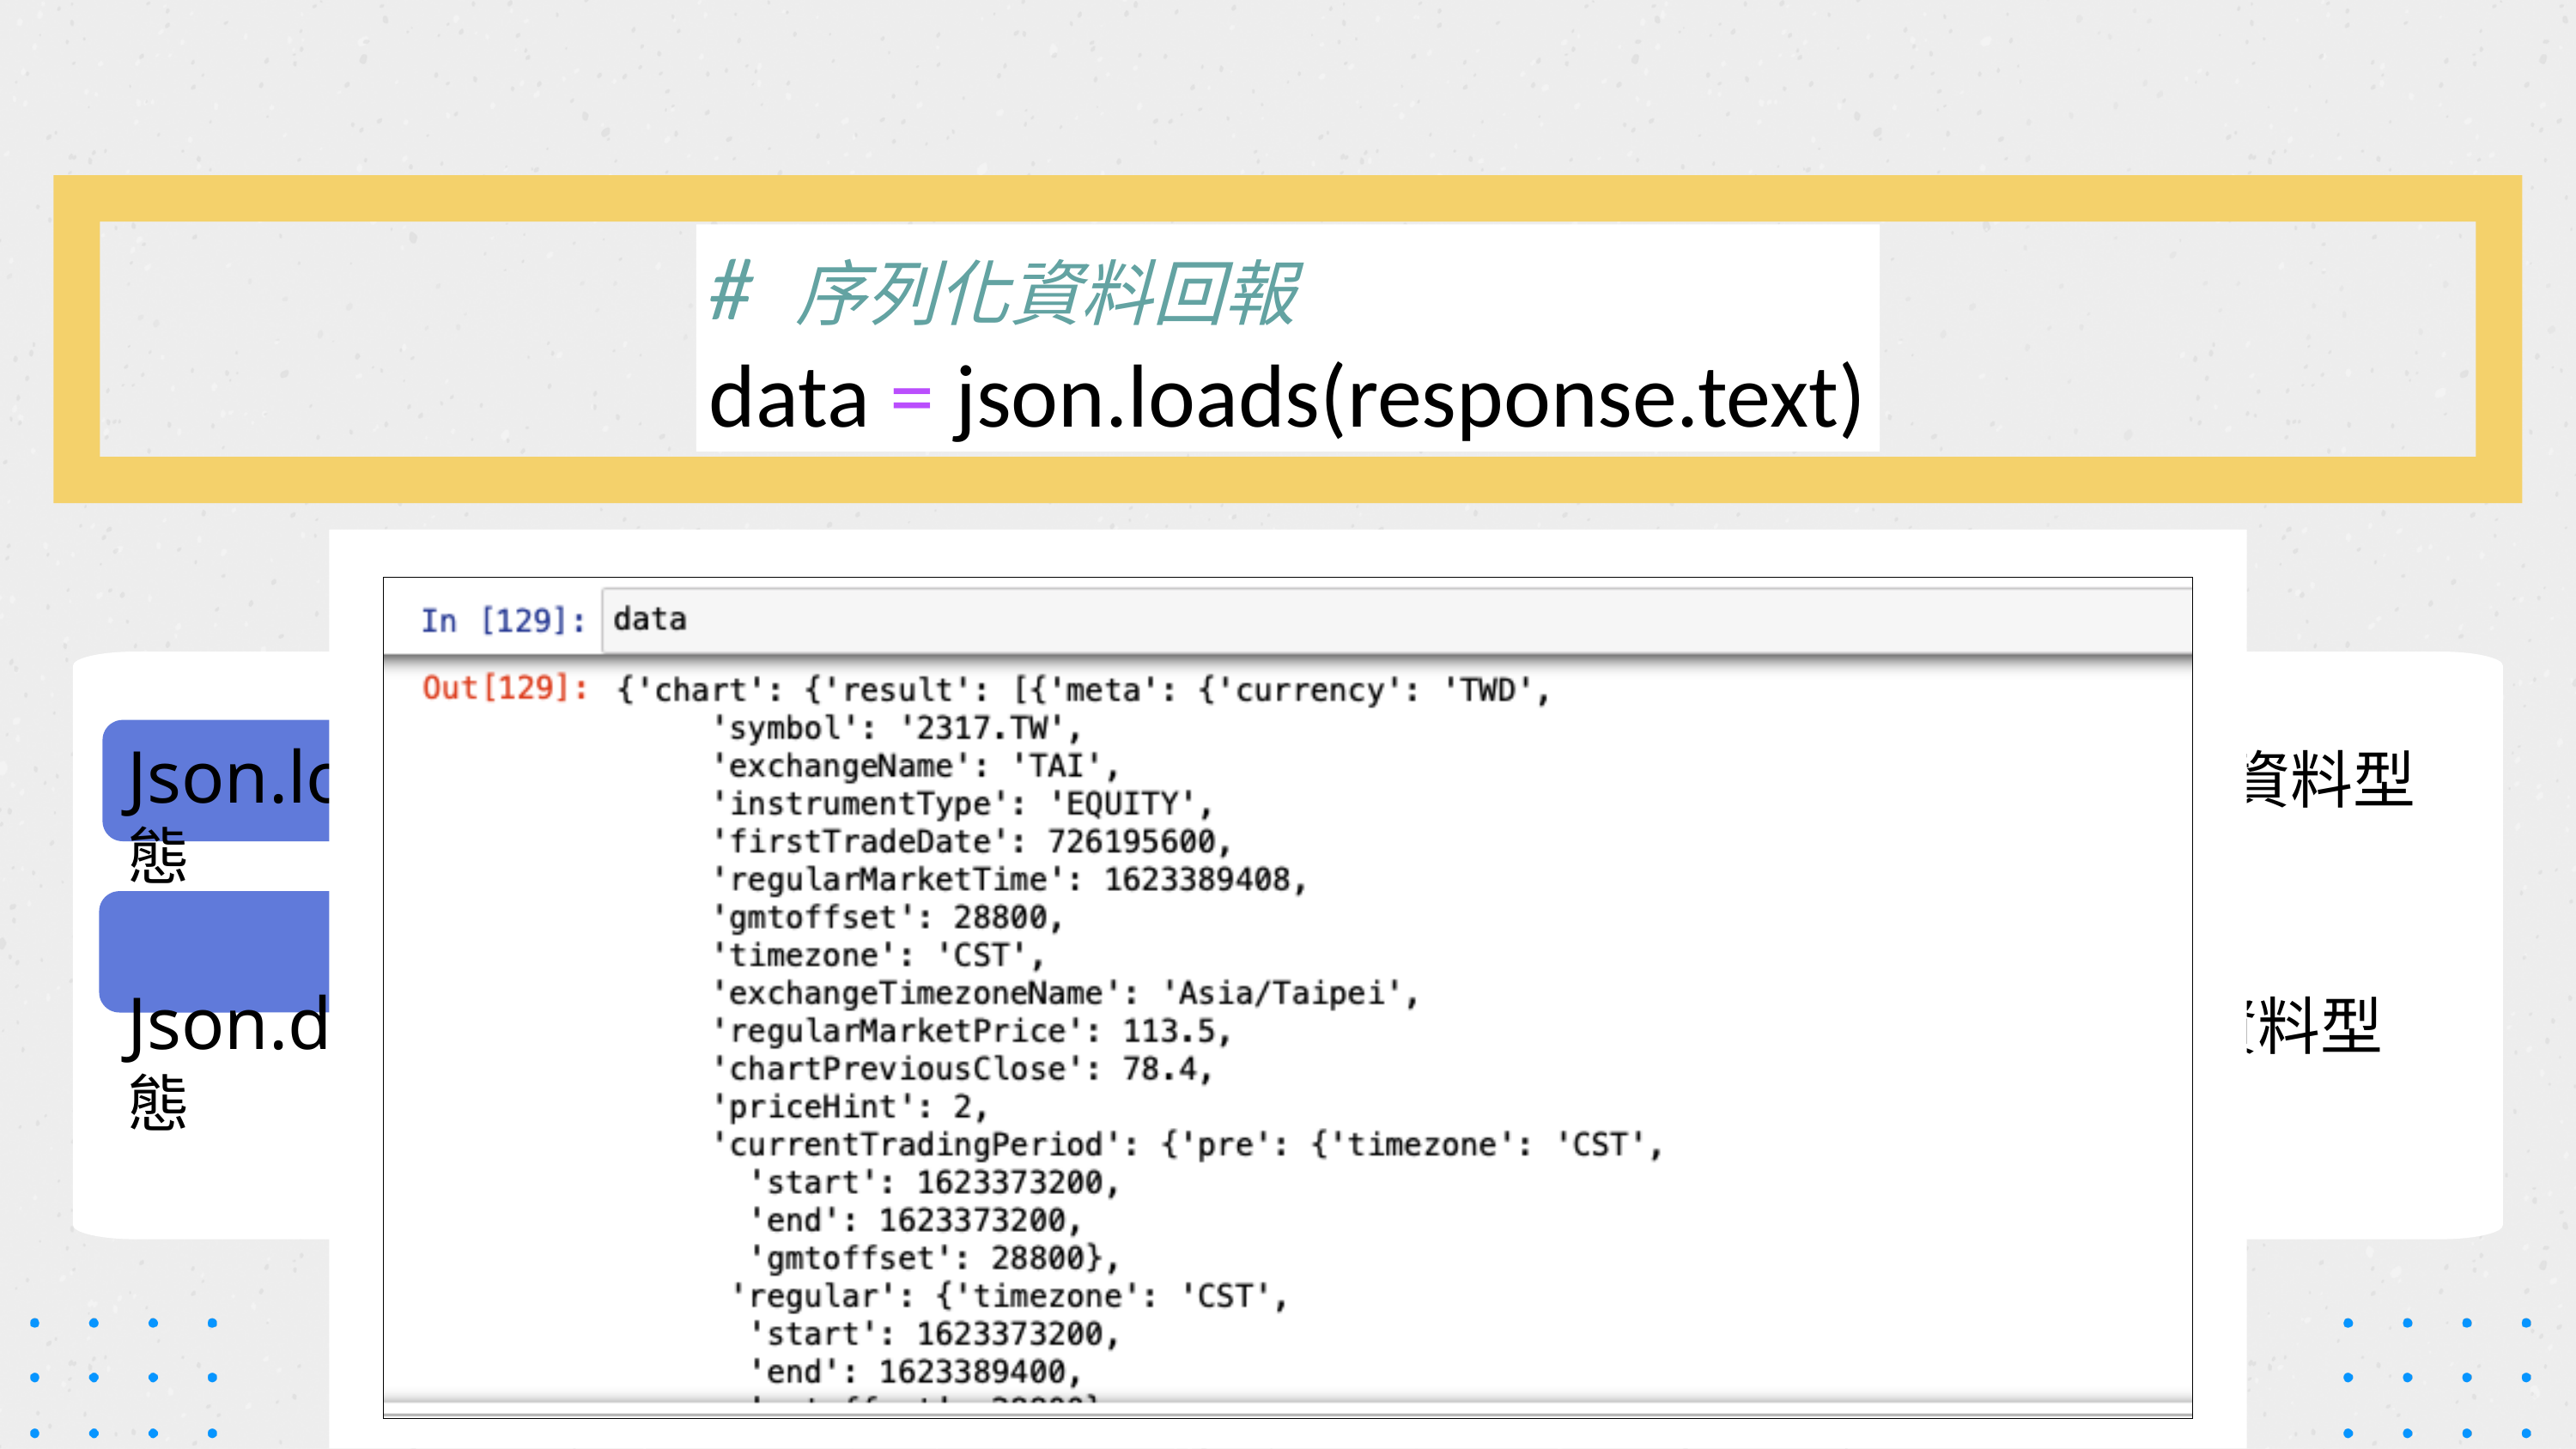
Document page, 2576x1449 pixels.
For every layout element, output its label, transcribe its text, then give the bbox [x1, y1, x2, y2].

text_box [2253, 651, 2504, 1240]
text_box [72, 651, 323, 1240]
picture [0, 0, 2576, 1449]
text_box # 序列化資料回報 data = json.loads(response.text) [696, 224, 1880, 452]
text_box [329, 529, 2247, 1449]
text_box [52, 173, 2524, 505]
